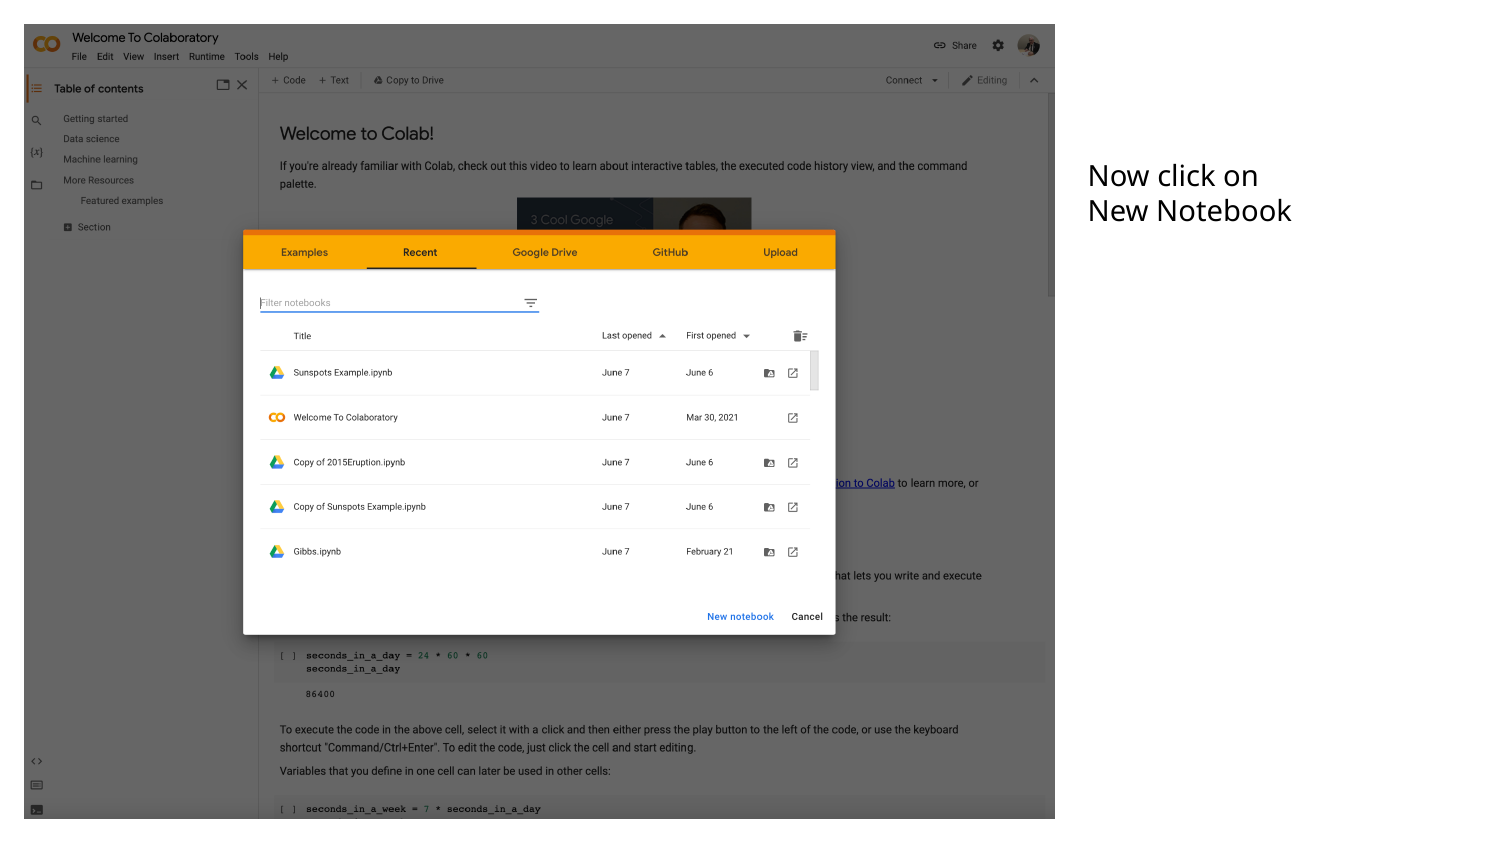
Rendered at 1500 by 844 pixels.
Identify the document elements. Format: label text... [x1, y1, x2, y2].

picture [24, 24, 1055, 819]
text_box Now click on New Notebook [1072, 142, 1472, 243]
